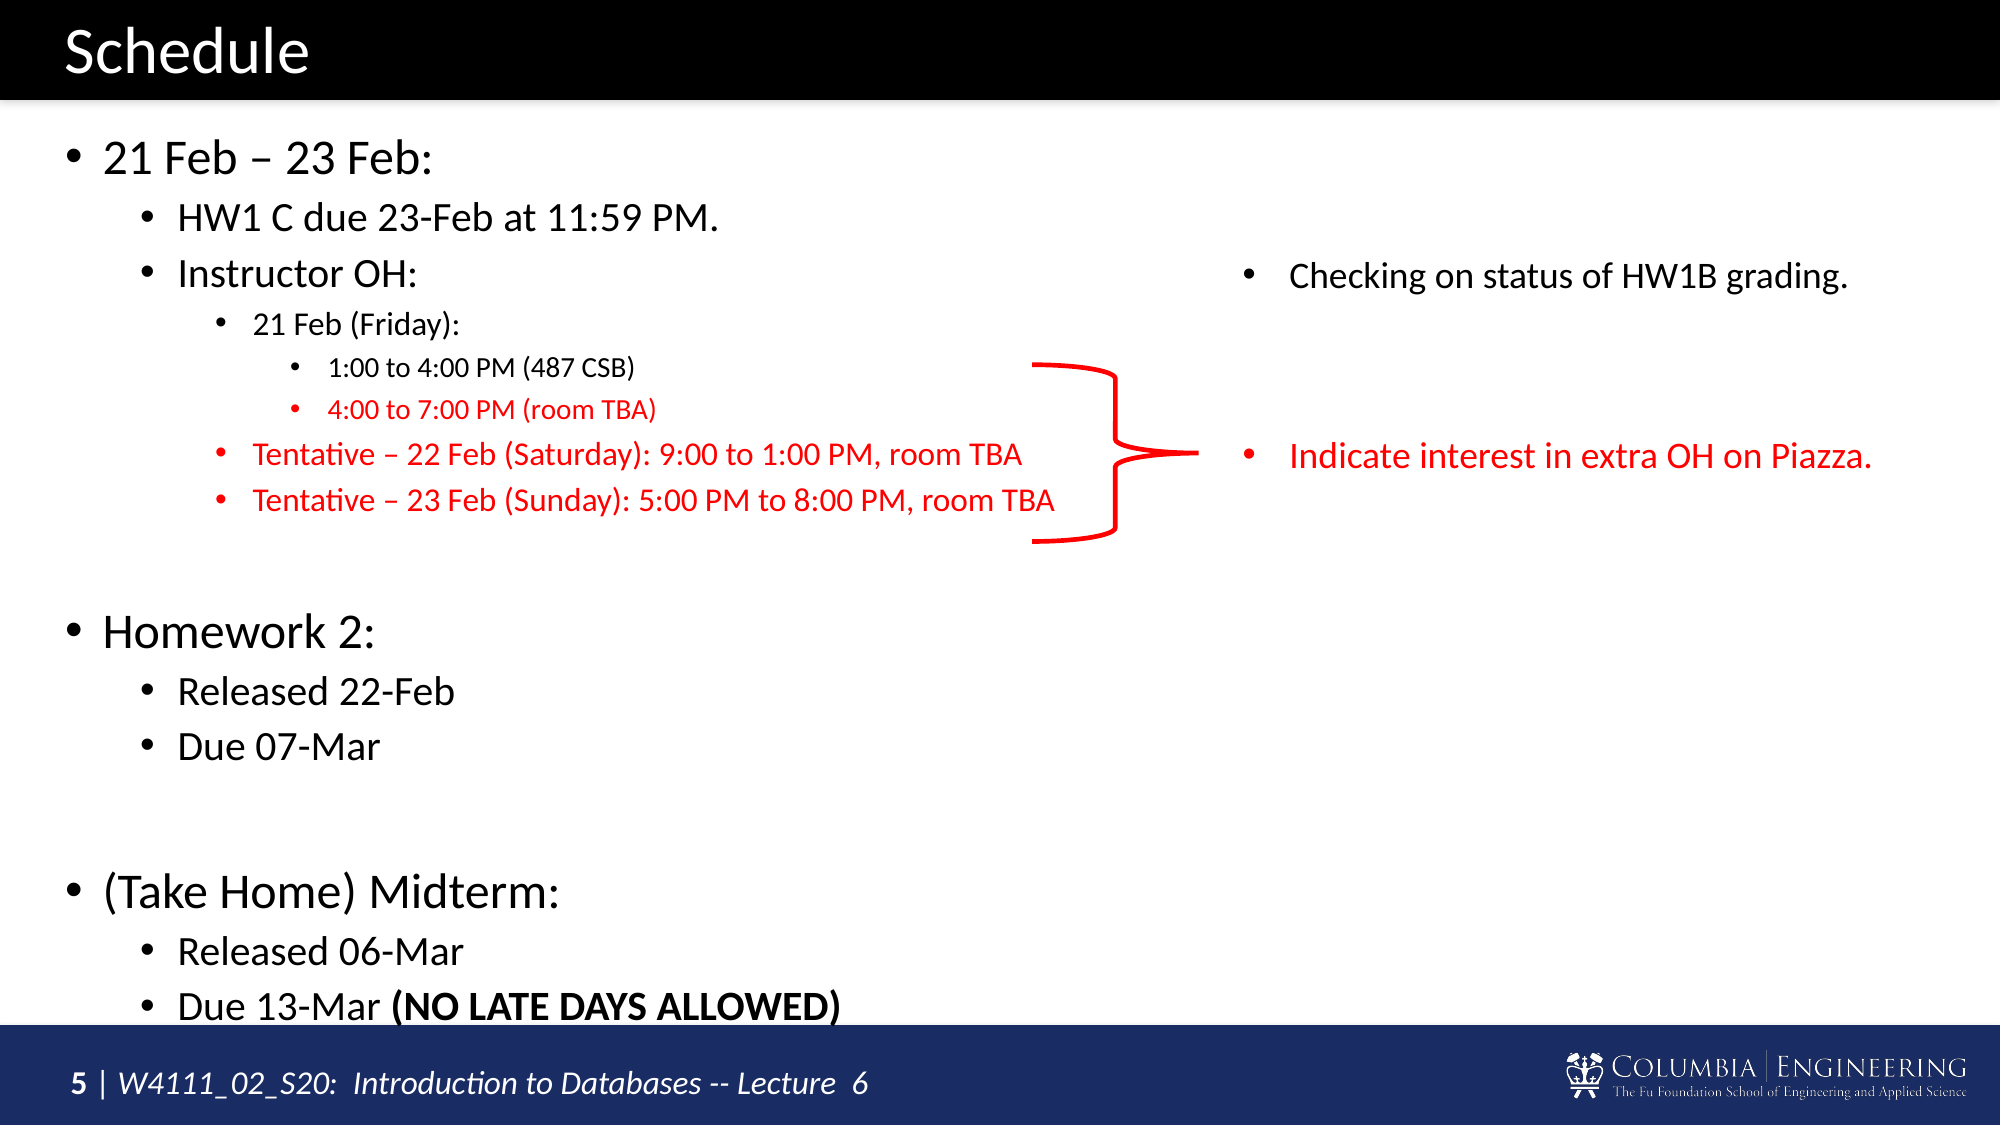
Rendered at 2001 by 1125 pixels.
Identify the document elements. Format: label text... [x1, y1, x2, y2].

text_box [1032, 364, 1199, 543]
text_box [0, 1025, 2000, 1125]
text_box Checking on status of HW1B grading. Indicate interest in extra OH on Piazza. [1227, 243, 1889, 484]
picture [1566, 1050, 1967, 1100]
list 21 Feb – 23 Feb: HW1 C due 23-Feb at 11:59 PM. Instructor OH: 21 Feb (Friday): 1:00 to 4:00 PM (487 CSB) 4:00 to 7:00 PM (room TBA) Tentative – 22 Feb (Saturday): 9:00 to 1:00 PM, room TBA Tentative – 23 Feb (Sunday): 5:00 PM to 8:00 PM, room TBA Homework 2: Released 22-Feb Due 07-Mar (Take Home) Midterm: Released 06-Mar Due 13-Mar (NO LATE DAYS ALLOWED) [50, 123, 1983, 997]
text_box [0, 0, 2000, 100]
text_box 5 | W4111_02_S20: Introduction to Databases -- Lecture 6 [55, 1027, 1540, 1109]
text_box Schedule [50, 0, 1898, 95]
